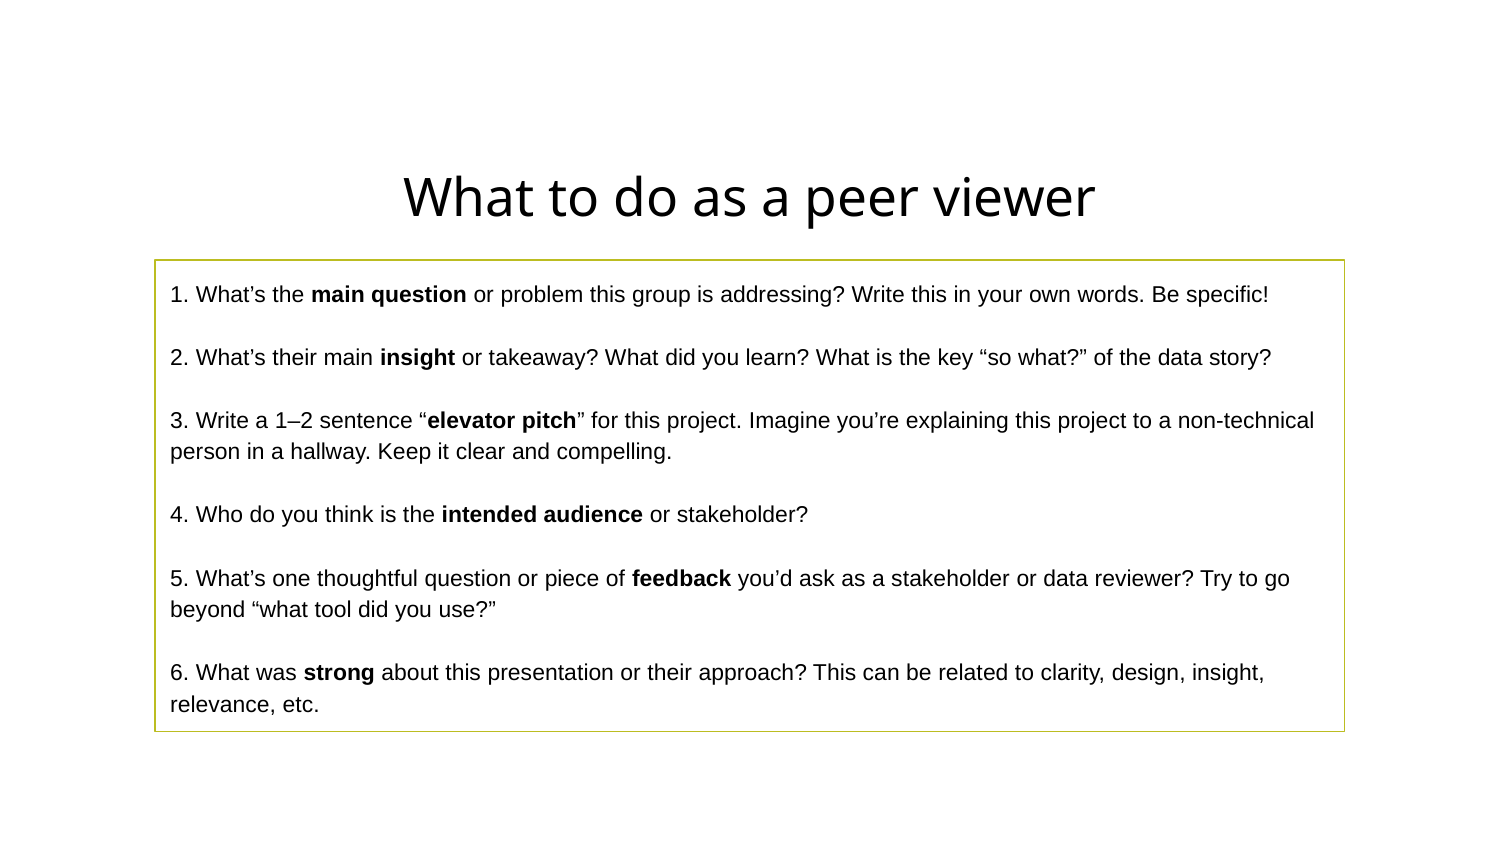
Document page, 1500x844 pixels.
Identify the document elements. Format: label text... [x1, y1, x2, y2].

text_box 1. What’s the main question or problem this group is addressing? Write this in your own words. Be specific! 2. What’s their main insight or takeaway? What did you learn? What is the key “so what?” of the data story? 3. Write a 1–2 sentence “elevator pitch” for this project. Imagine you’re explaining this project to a non-technical person in a hallway. Keep it clear and compelling. 4. Who do you think is the intended audience or stakeholder? 5. What’s one thoughtful question or piece of feedback you’d ask as a stakeholder or data reviewer? Try to go beyond “what tool did you use?” 6. What was strong about this presentation or their approach? This can be related to clarity, design, insight, relevance, etc. [155, 260, 1345, 732]
title What to do as a peer viewer [51, 147, 1449, 242]
